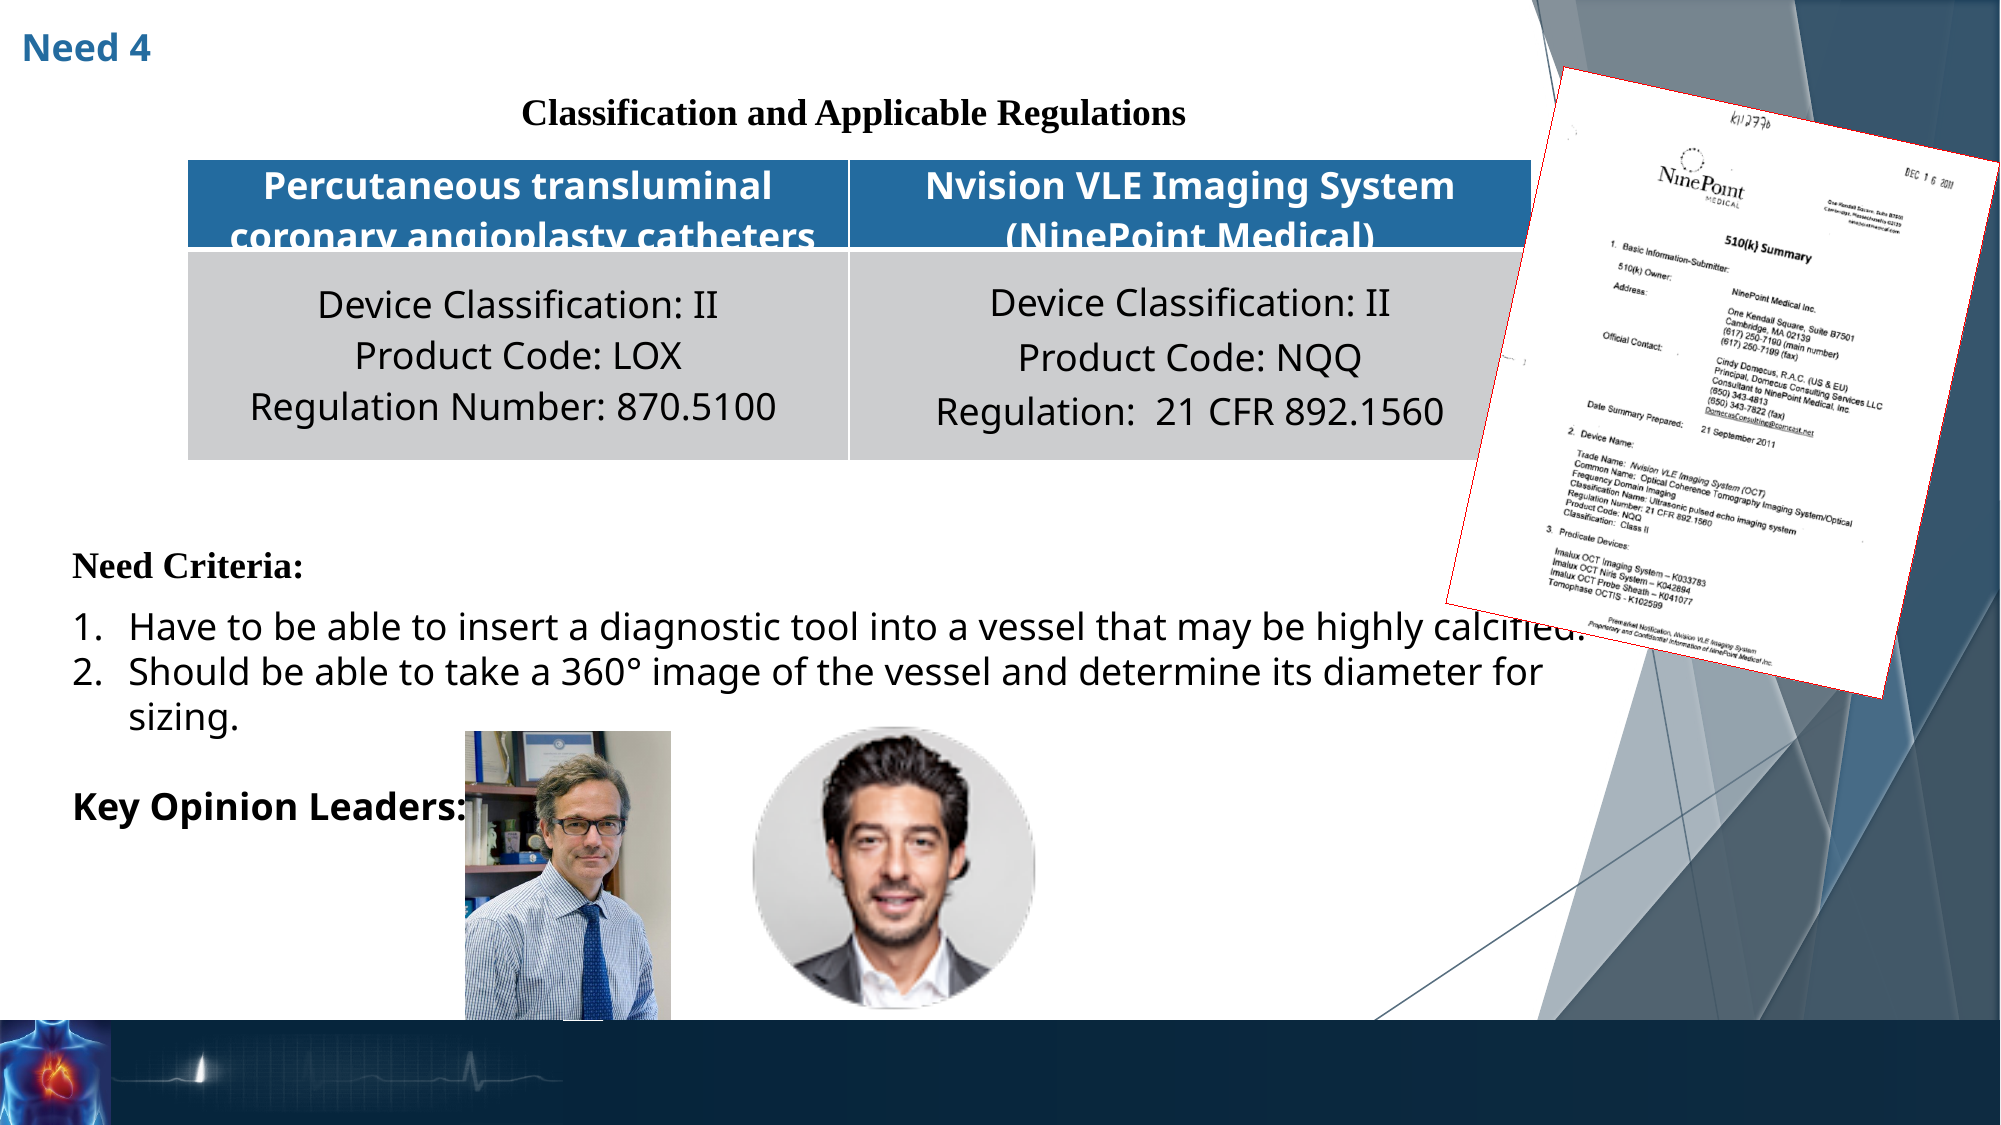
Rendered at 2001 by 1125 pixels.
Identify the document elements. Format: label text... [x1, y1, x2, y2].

table_header Percutaneous transluminal coronary angioplasty catheters [188, 160, 848, 247]
table_cell Device Classification: II Product Code: NQQ Regulation: 21 CFR 892.1560 [850, 252, 1493, 460]
table_cell Device Classification: II Product Code: LOX Regulation Number: 870.5100 [188, 252, 848, 460]
picture [732, 707, 1054, 1029]
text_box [0, 641, 2000, 1125]
text_box Classification and Applicable Regulations [506, 77, 1202, 140]
picture [464, 731, 672, 1021]
picture [1556, 67, 1737, 106]
picture [1951, 153, 1999, 381]
text_box Need 4 [6, 16, 166, 77]
picture [1499, 107, 1947, 658]
picture [1447, 390, 1494, 613]
text_box Need Criteria: Have to be able to insert a diagnostic tool into a vessel that may be highly calcified. Should be able to take a 360° image of the vessel and determine its diameter for sizing. Key Opinion Leaders: [57, 530, 1493, 640]
table_header Nvision VLE Imaging System (NinePoint Medical) [850, 160, 1493, 247]
